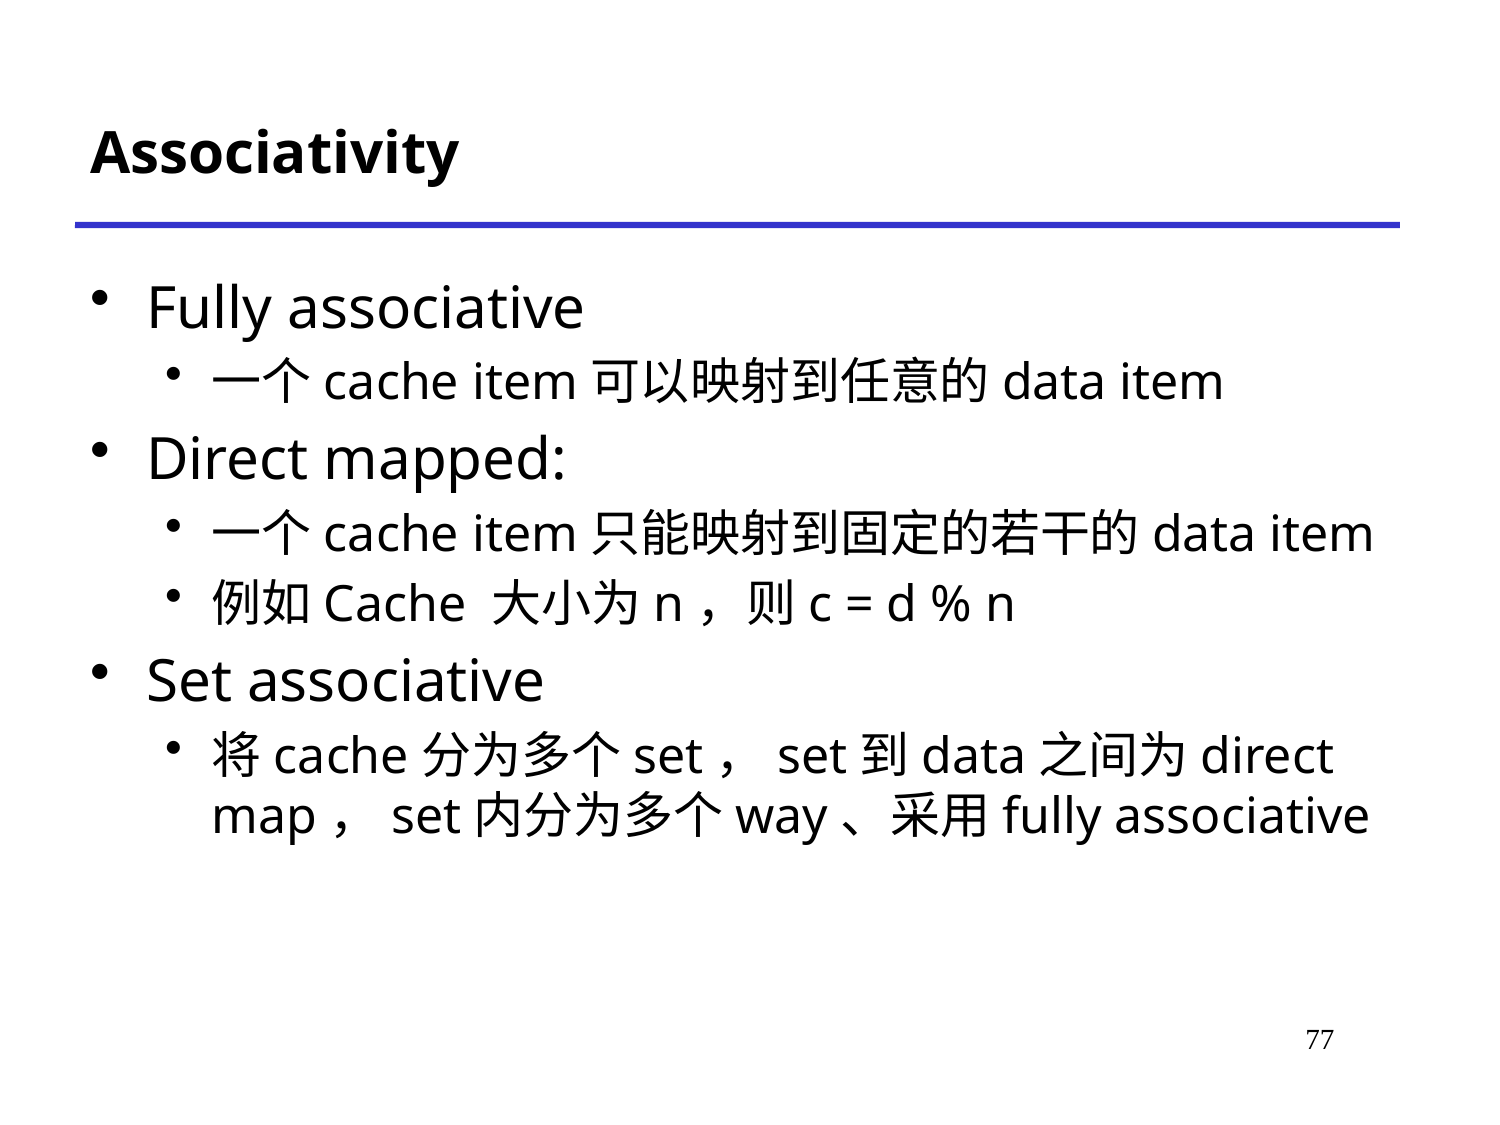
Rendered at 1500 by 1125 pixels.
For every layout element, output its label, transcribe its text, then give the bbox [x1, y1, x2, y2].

title Associativity [75, 75, 1400, 225]
list Fully associative 一个cache item可以映射到任意的data item Direct mapped: 一个cache item只能映射到固定的若干的data item 例如Cache 大小为n，则c = d % n Set associative 将cache分为多个set，set到data之间为direct map，set内分为多个way、采用fully associative [75, 262, 1438, 988]
slide_number ‹#› [1137, 1012, 1351, 1088]
